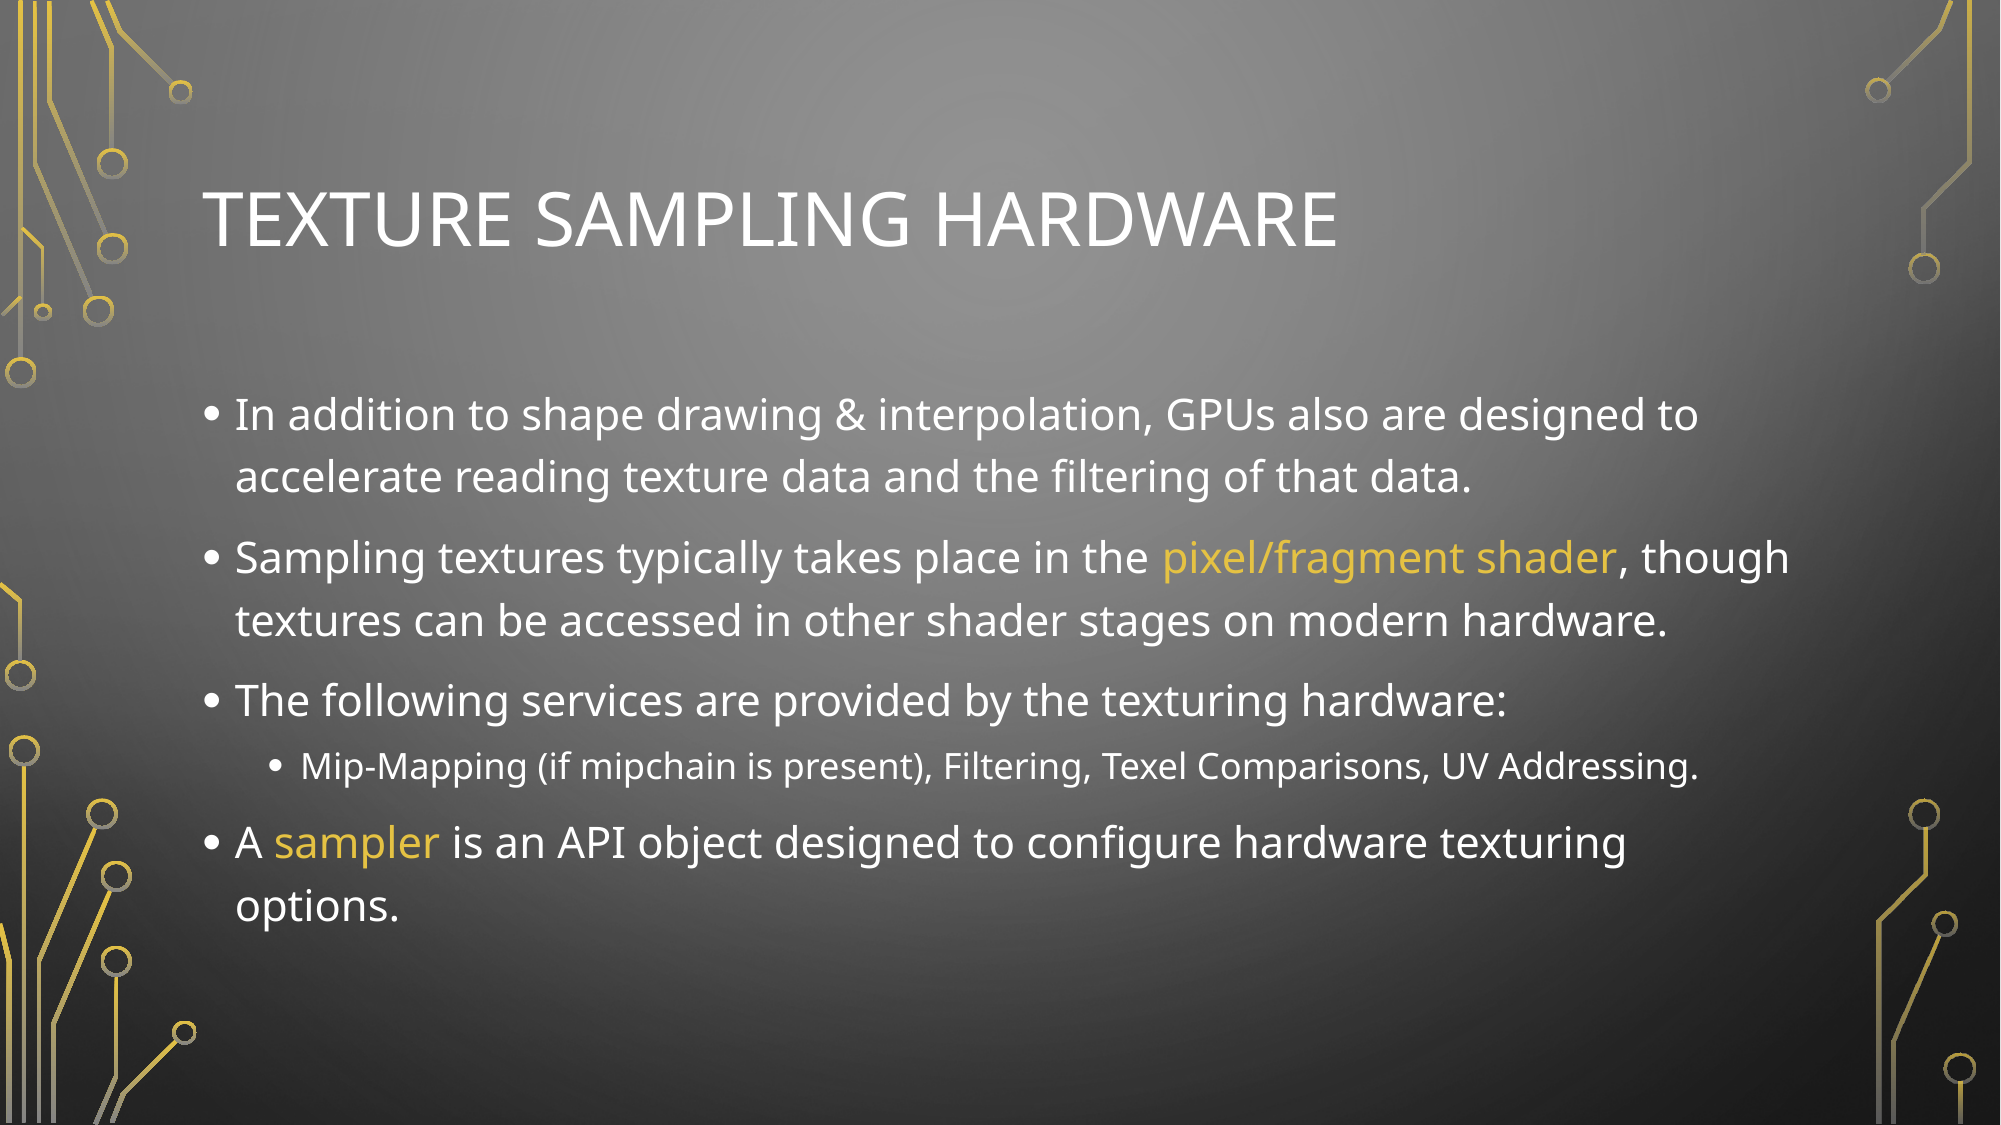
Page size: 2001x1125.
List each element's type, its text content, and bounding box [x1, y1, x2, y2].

title Texture sampling hardware [187, 101, 1813, 344]
list In addition to shape drawing & interpolation, GPUs also are designed to accelerate reading texture data and the filtering of that data. Sampling textures typically takes place in the pixel/fragment shader, though textures can be accessed in other shader stages on modern hardware. The following services are provided by the texturing hardware: Mip-Mapping (if mipchain is present), Filtering, Texel Comparisons, UV Addressing. A sampler is an API object designed to configure hardware texturing options. [187, 369, 1813, 950]
